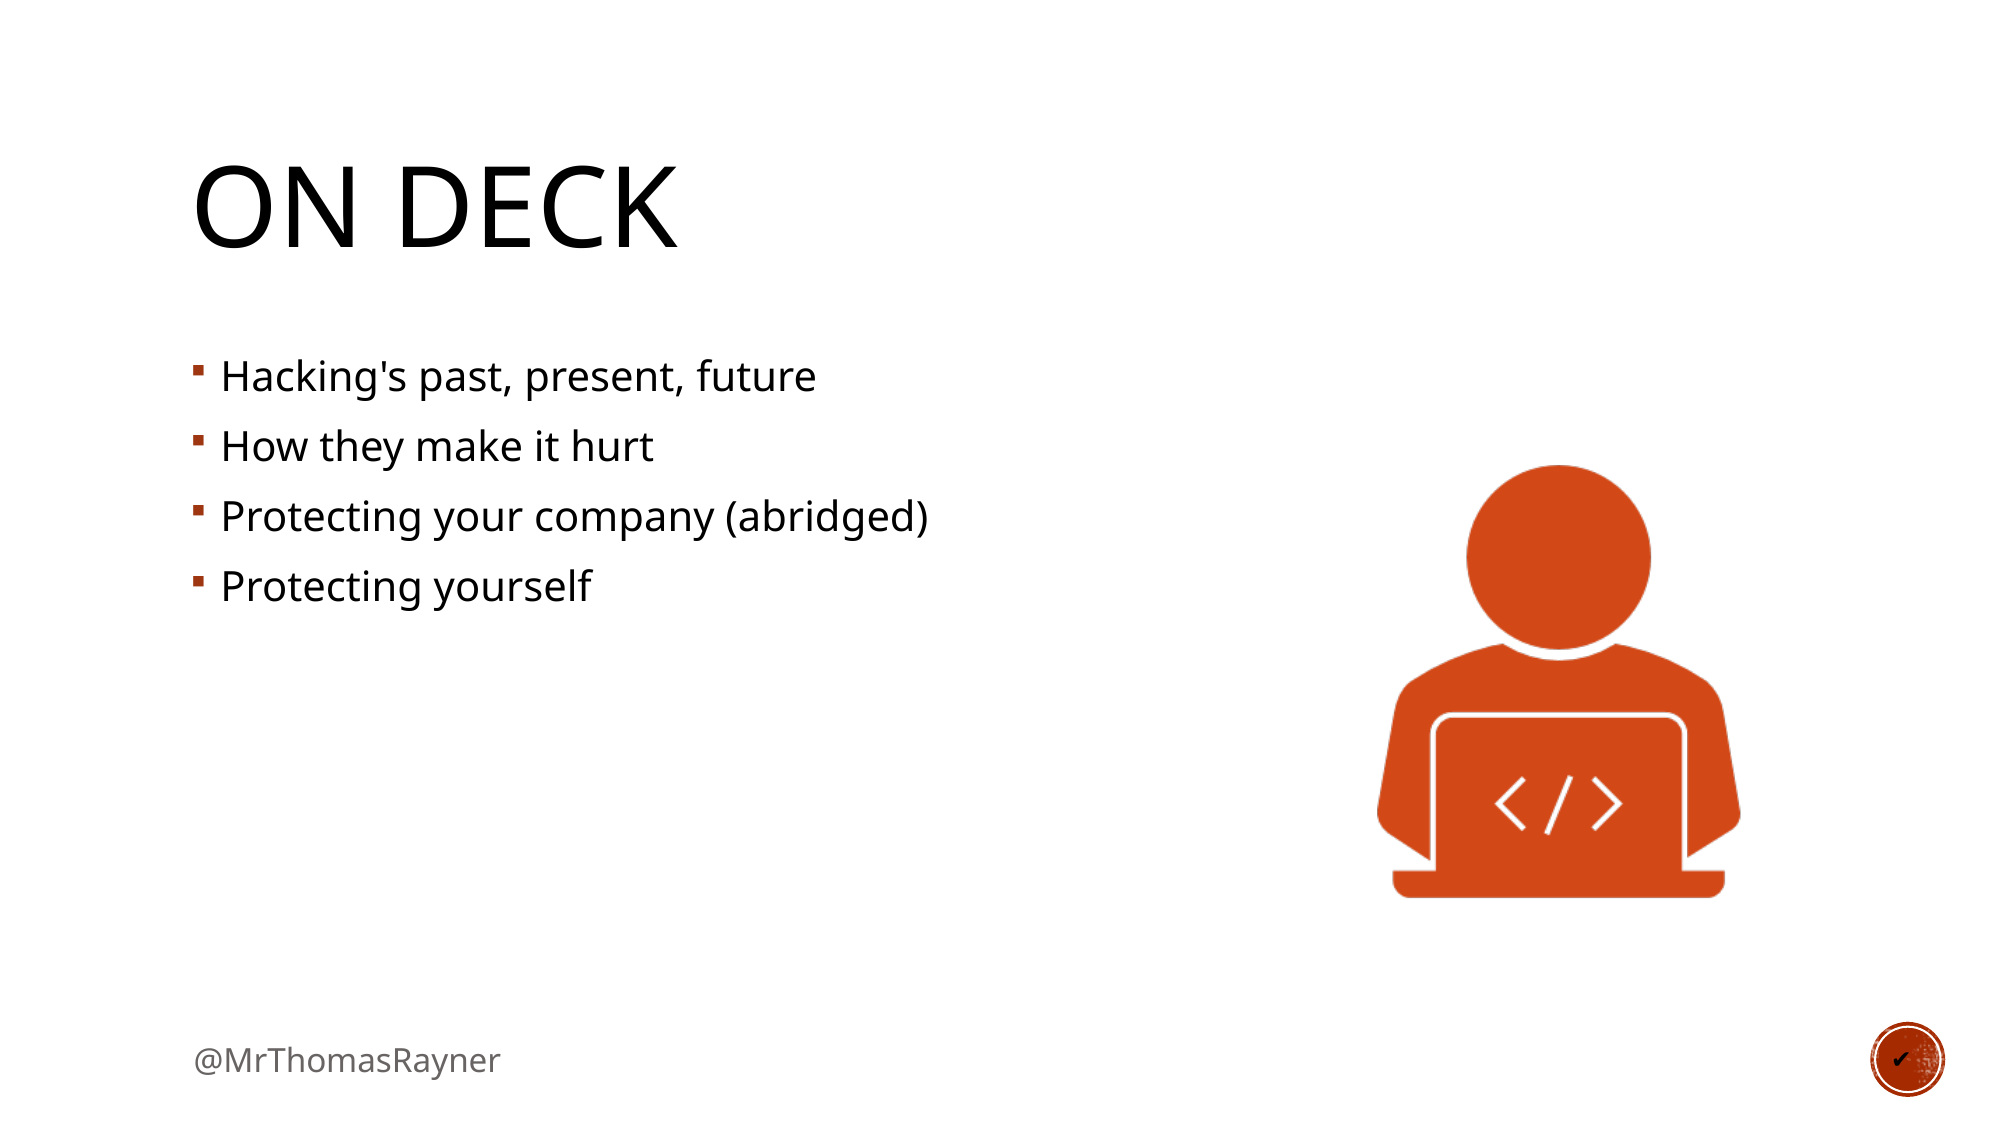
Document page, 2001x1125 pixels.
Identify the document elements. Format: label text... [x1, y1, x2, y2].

title On Deck [175, 79, 1826, 344]
text_box ✔ [1876, 1036, 1915, 1081]
list Hacking's past, present, future How they make it hurt Protecting your company (abridged) Protecting yourself [175, 348, 1239, 1013]
picture [1291, 390, 1827, 926]
footer @MrThomasRayner [178, 1028, 1217, 1089]
